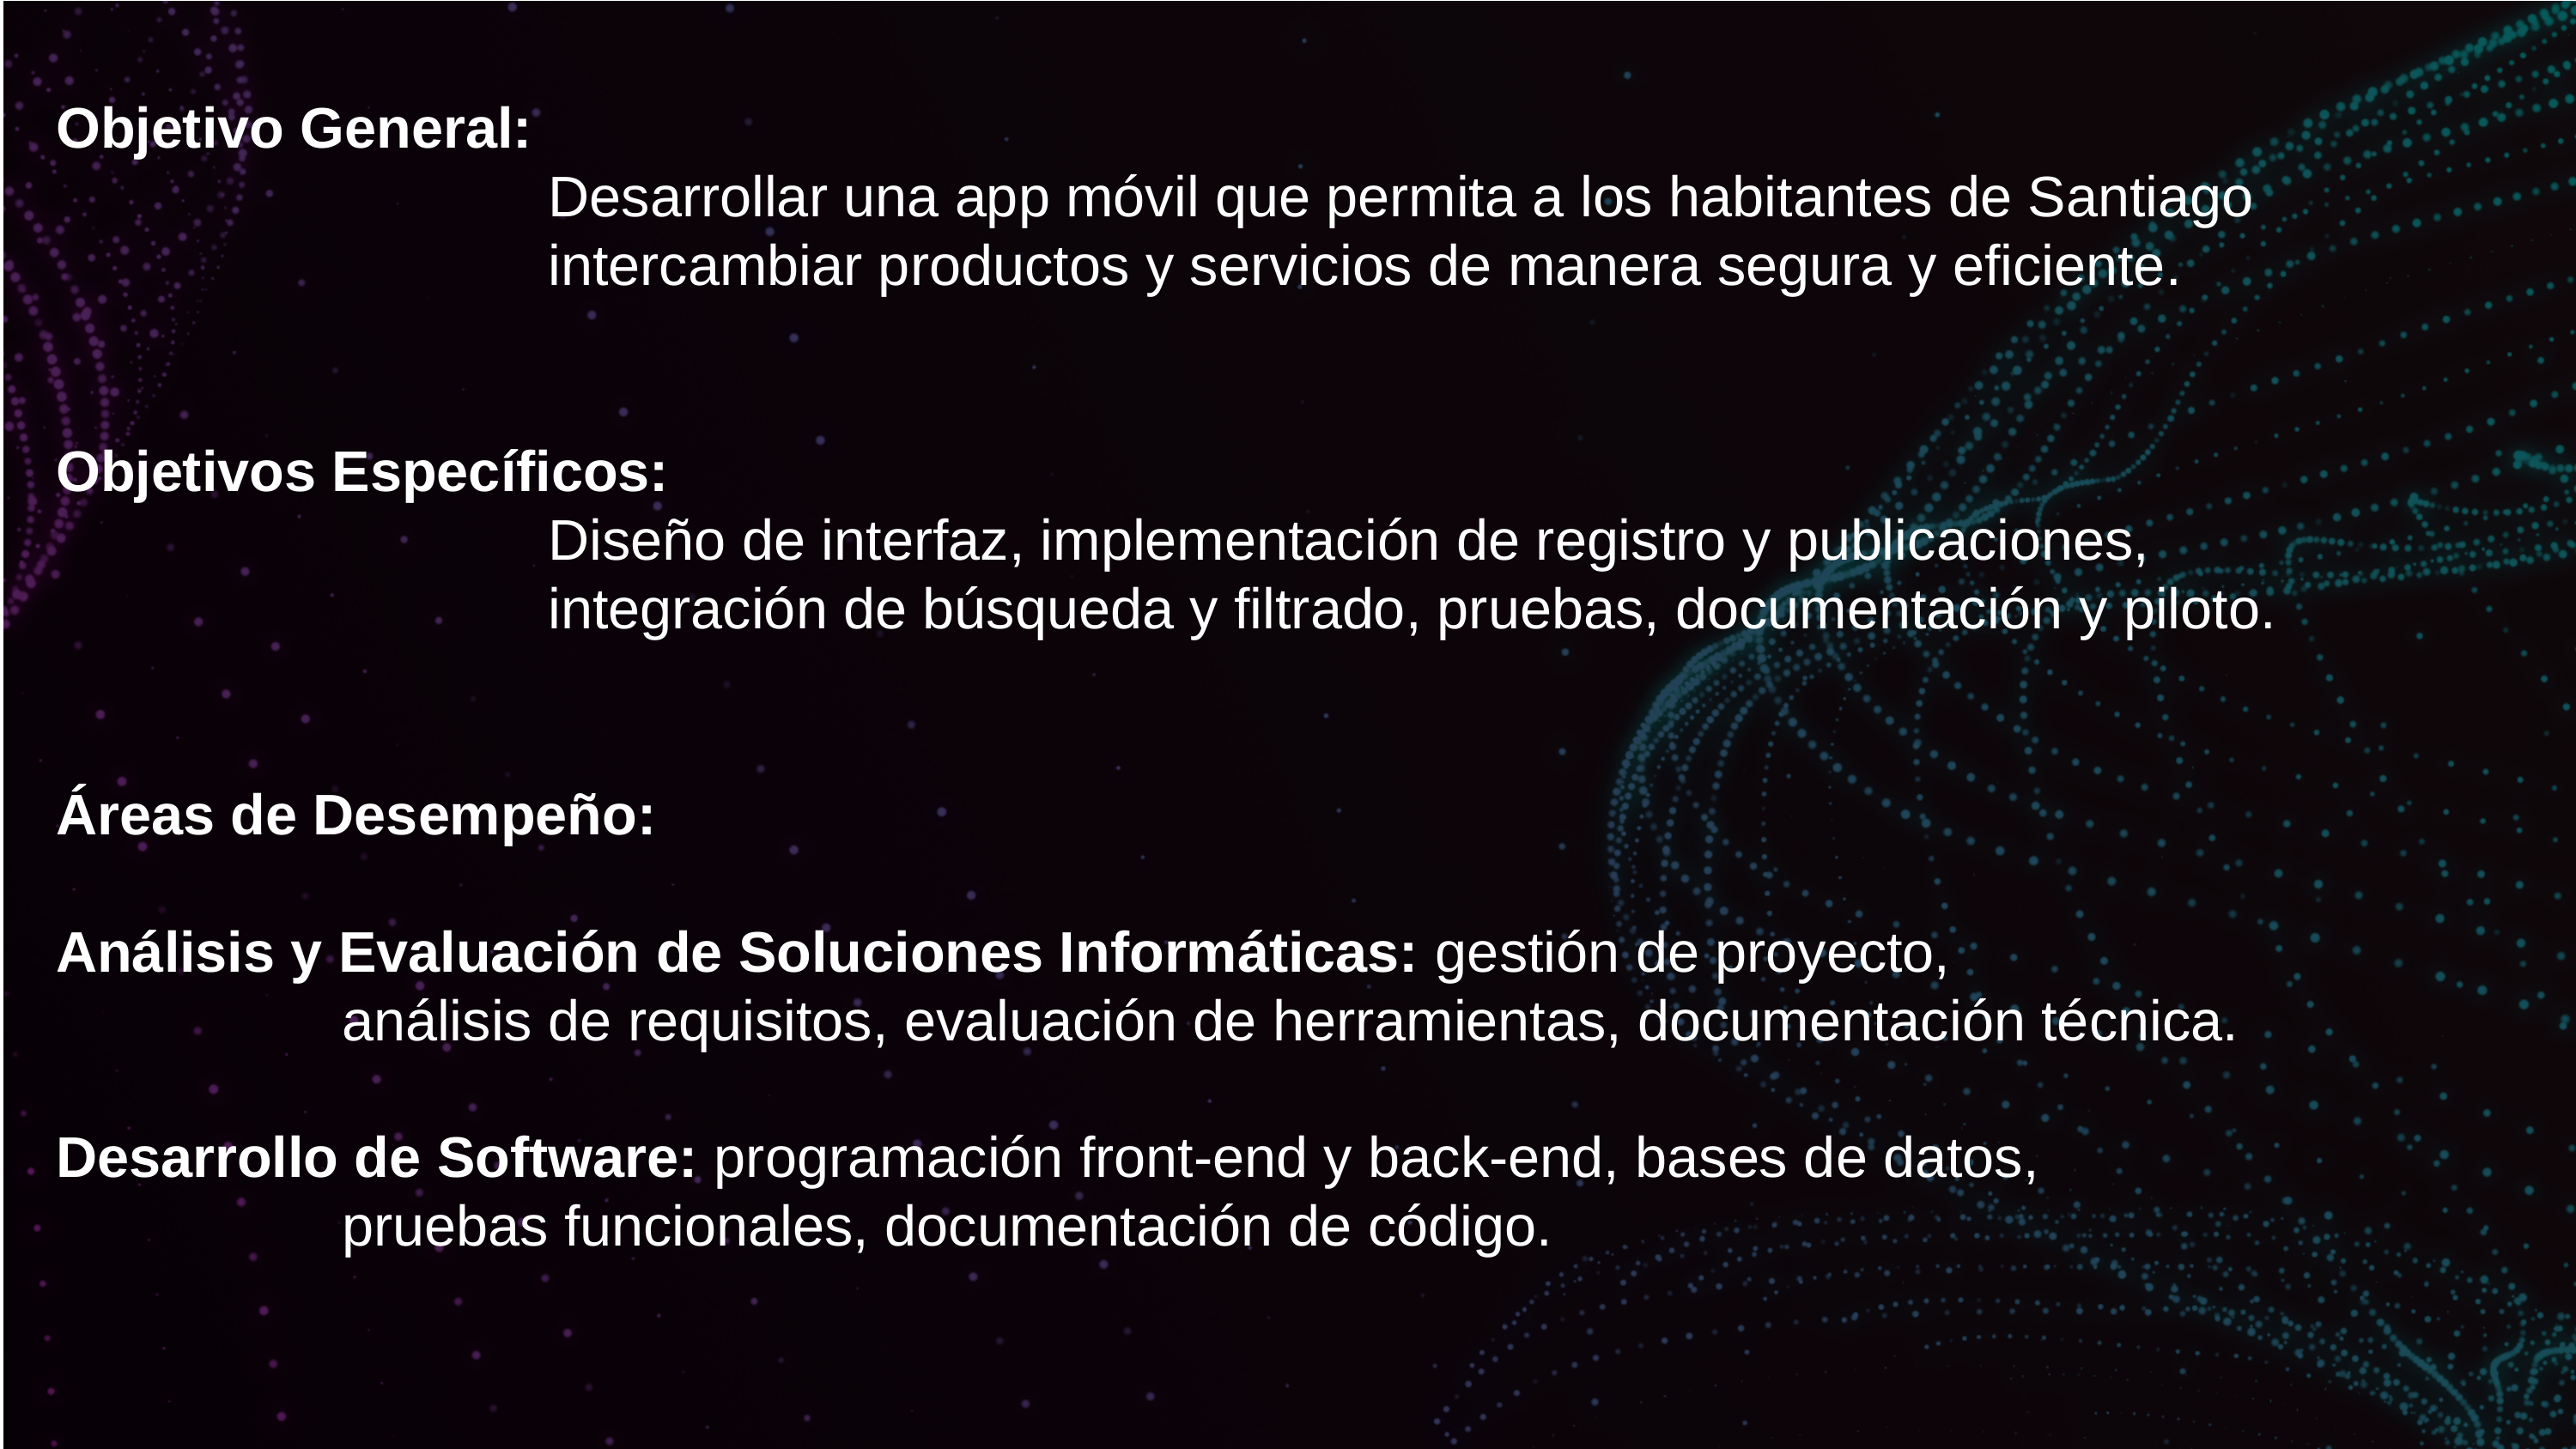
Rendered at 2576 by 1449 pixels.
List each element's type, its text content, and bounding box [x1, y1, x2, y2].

text_box [3, 1, 2576, 1449]
text_box Objetivo General: Desarrollar una app móvil que permita a los habitantes de Santiago intercambiar productos y servicios de manera segura y eficiente. Objetivos Específicos: Diseño de interfaz, implementación de registro y publicaciones, integración de búsqueda y filtrado, pruebas, documentación y piloto. Áreas de Desempeño: Análisis y Evaluación de Soluciones Informáticas: gestión de proyecto, análisis de requisitos, evaluación de herramientas, documentación técnica. Desarrollo de Software: programación front-end y back-end, bases de datos, pruebas funcionales, documentación de código. [43, 84, 2512, 1303]
